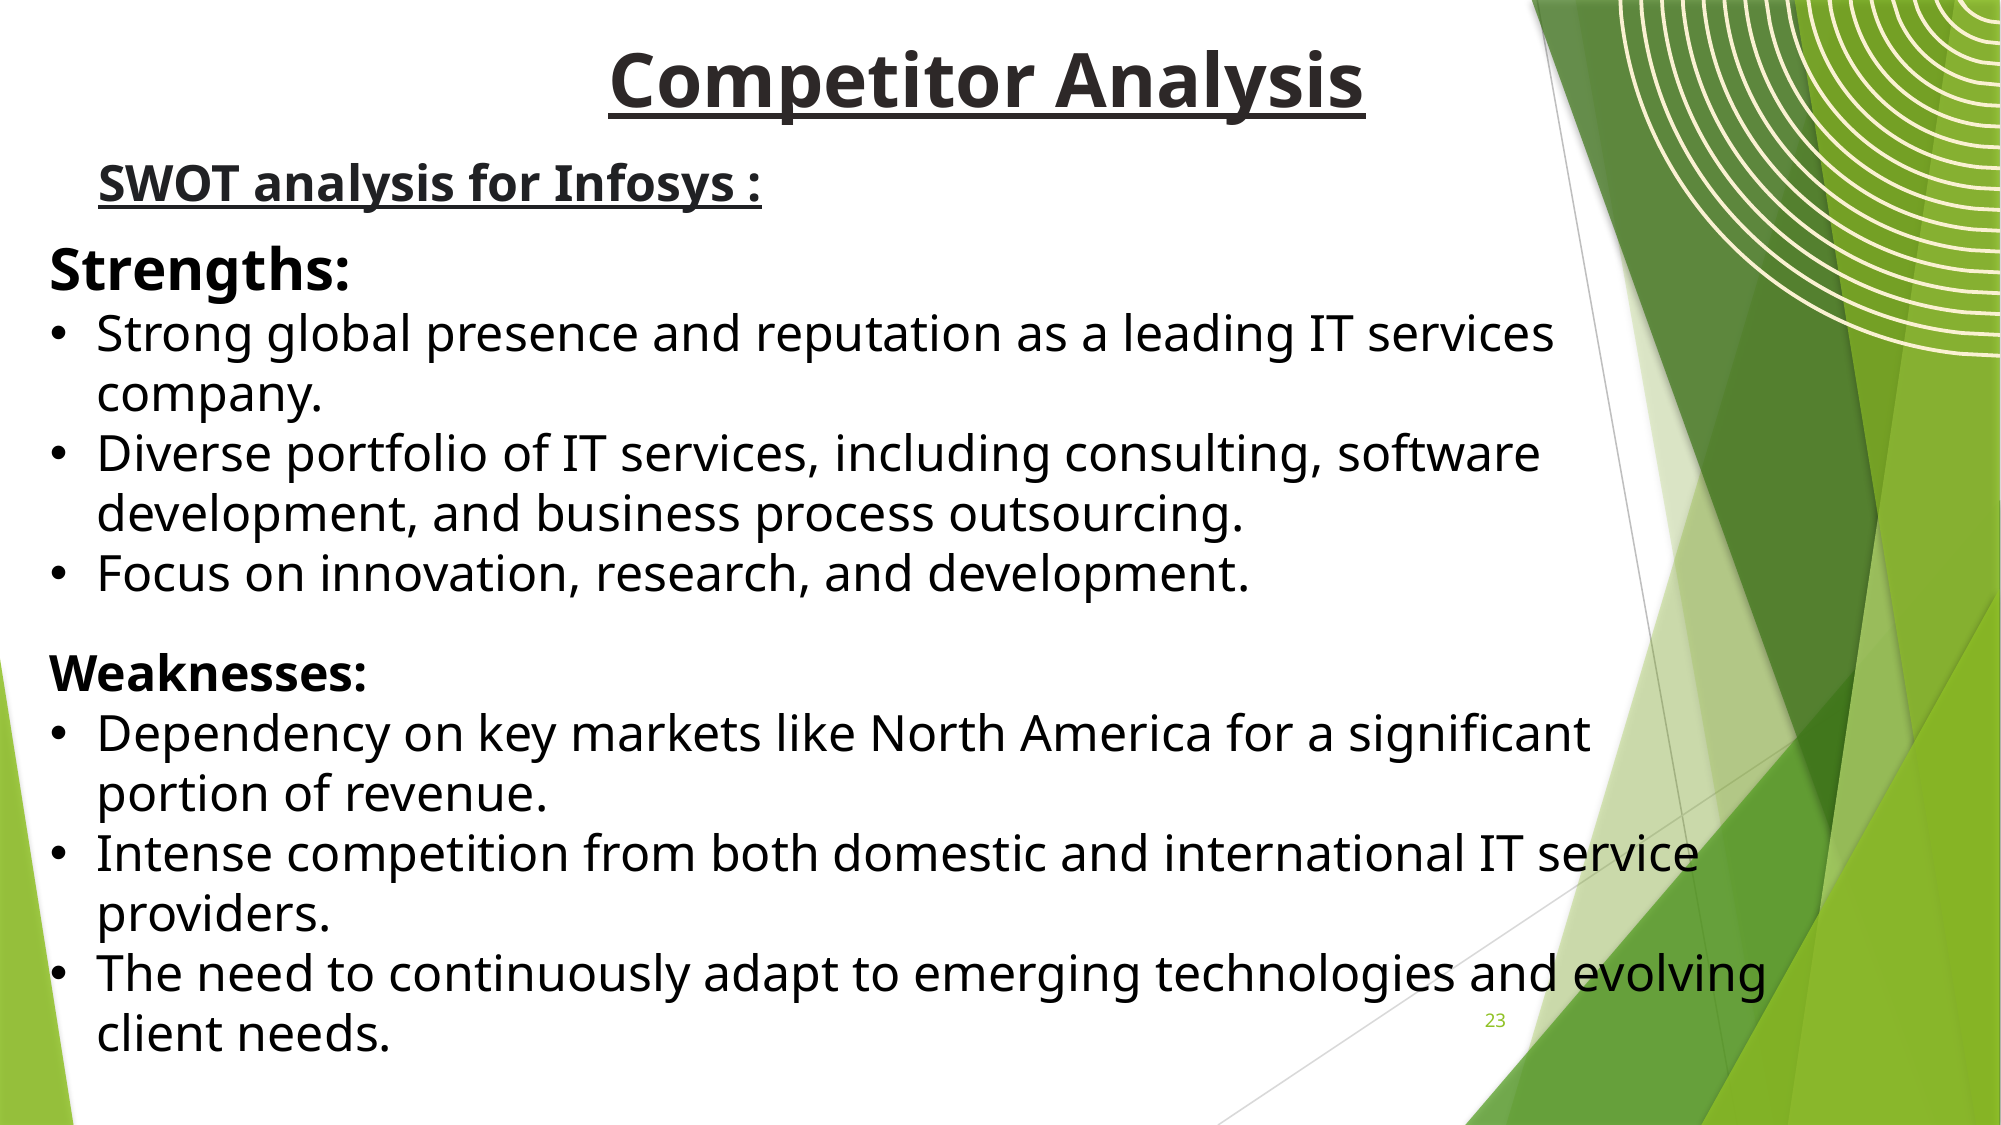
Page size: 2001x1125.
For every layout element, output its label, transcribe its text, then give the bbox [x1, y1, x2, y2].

text_box Strengths: Strong global presence and reputation as a leading IT services company. Diverse portfolio of IT services, including consulting, software development, and business process outsourcing. Focus on innovation, research, and development. Weaknesses: Dependency on key markets like North America for a significant portion of revenue. Intense competition from both domestic and international IT service providers. The need to continuously adapt to emerging technologies and evolving client needs. [35, 224, 1787, 1125]
list SWOT analysis for Infosys : [68, 136, 1821, 1021]
title Competitor Analysis [398, 24, 1787, 136]
